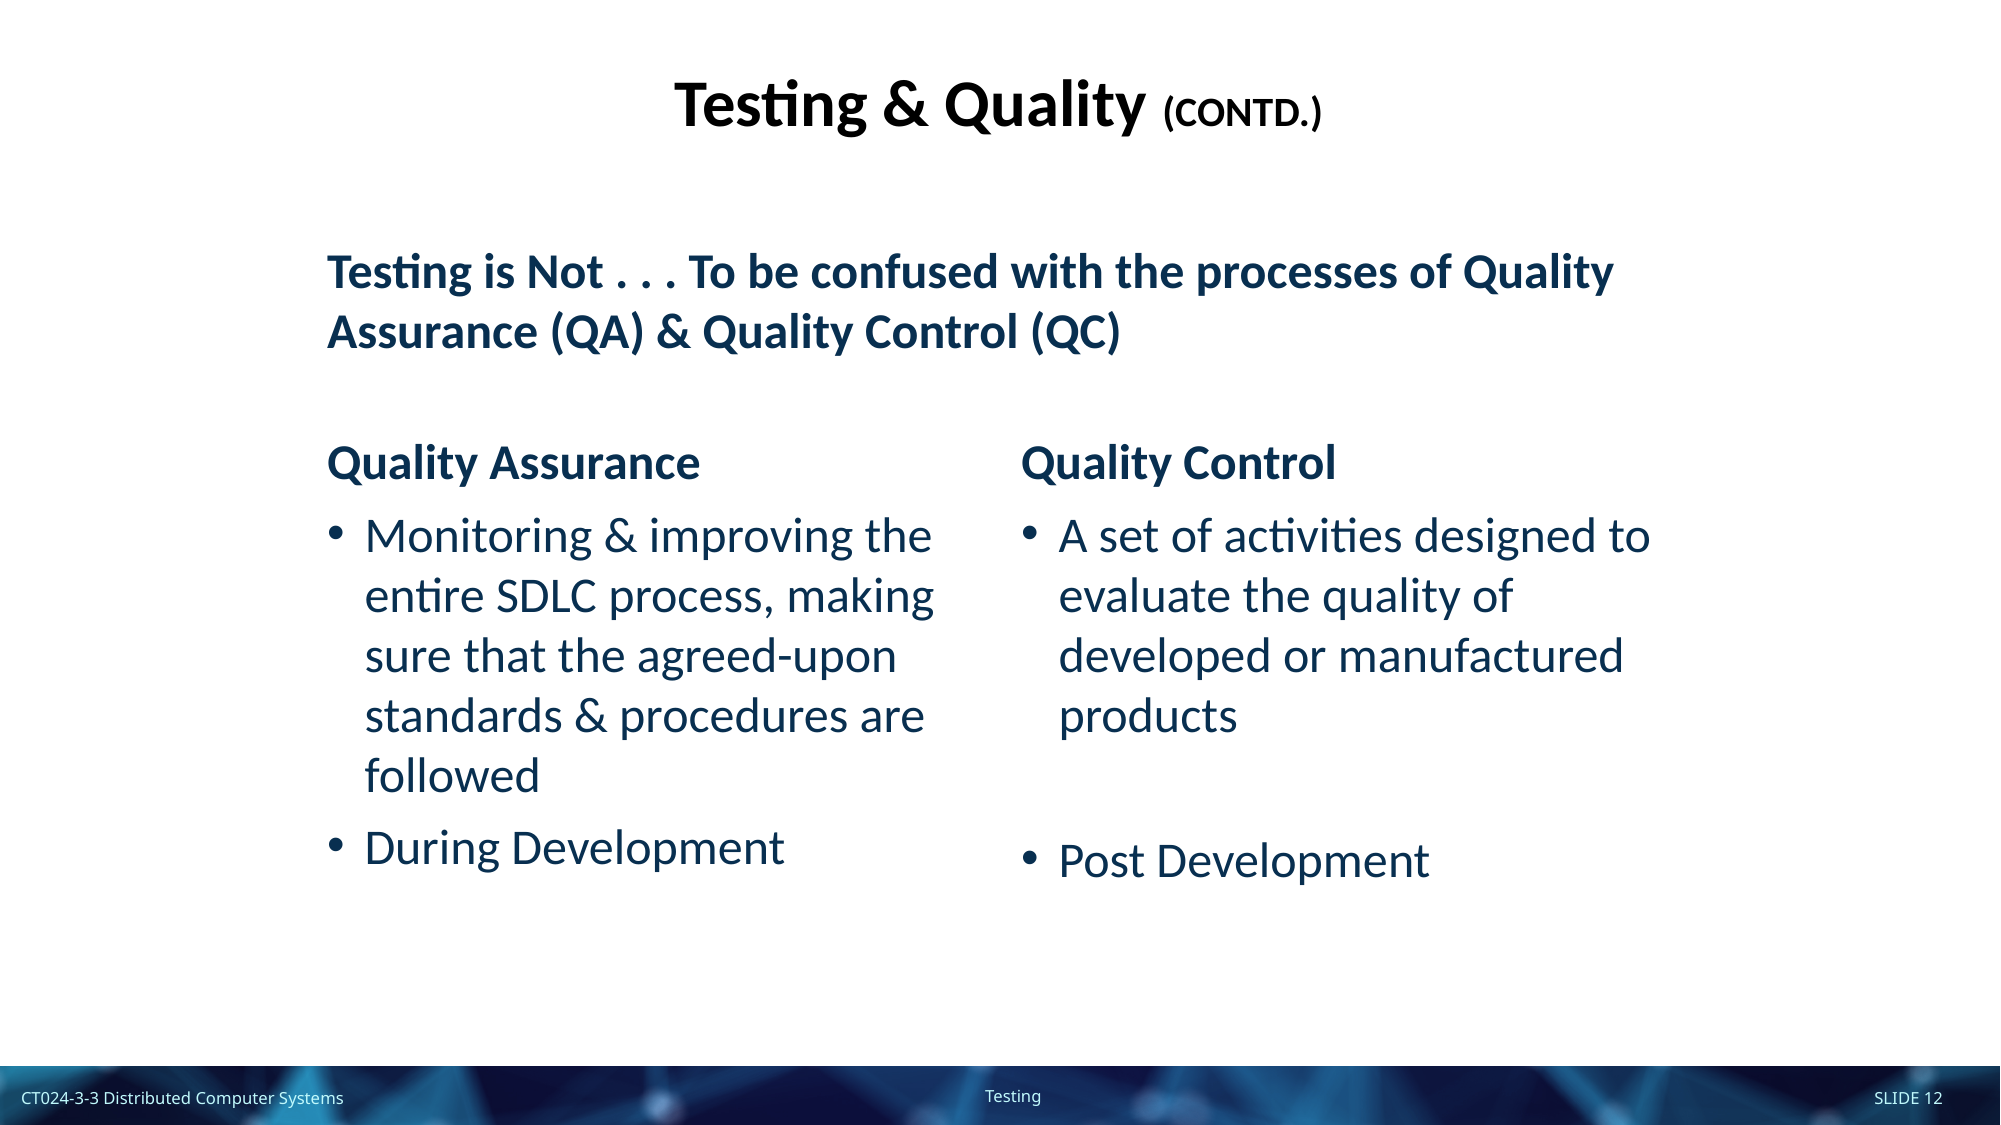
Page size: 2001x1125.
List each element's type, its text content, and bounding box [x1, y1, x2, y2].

text_box Quality Assurance Monitoring & improving the entire SDLC process, making sure that the agreed-upon standards & procedures are followed During Development [327, 429, 977, 875]
text_box Testing is Not . . . To be confused with the processes of Quality Assurance (QA) & Quality Control (QC) [327, 238, 1671, 359]
text_box Quality Control A set of activities designed to evaluate the quality of developed or manufactured products Post Development [1021, 429, 1671, 888]
text_box Testing & Quality (CONTD.) [290, 52, 1708, 142]
picture [0, 1066, 2000, 1125]
